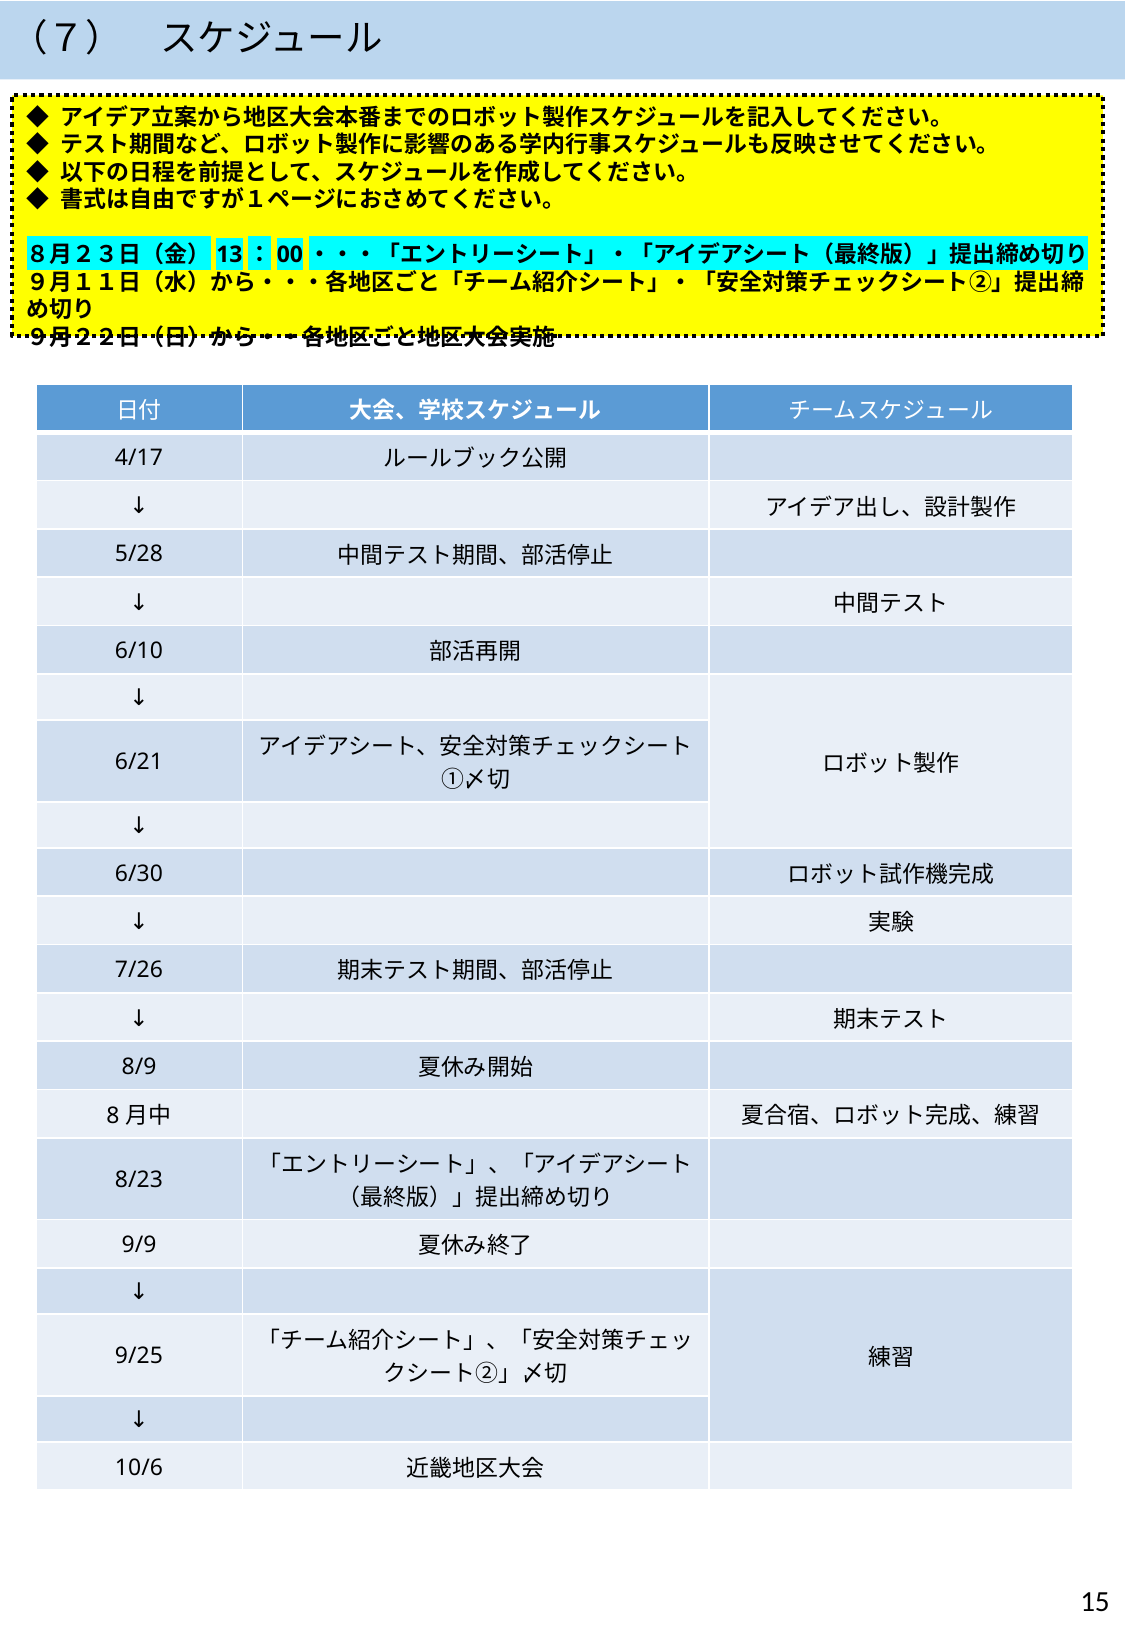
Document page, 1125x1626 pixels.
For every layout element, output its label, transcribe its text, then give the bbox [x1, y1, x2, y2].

table_cell 8/9 [37, 1042, 242, 1089]
table_cell 練習 [710, 1269, 1072, 1441]
table_cell 期末テスト期間、部活停止 [243, 945, 708, 992]
table_cell [710, 626, 1072, 673]
table_cell 期末テスト [710, 994, 1072, 1040]
table_cell 4/17 [37, 435, 242, 480]
table_cell [243, 897, 708, 944]
table_cell 8月中 [37, 1090, 242, 1137]
table_cell 中間テスト [710, 578, 1072, 625]
table_cell [243, 1090, 708, 1137]
table_cell ↓ [37, 1397, 242, 1441]
text_box （７） スケジュール [0, 0, 822, 80]
table_cell 7/26 [37, 945, 242, 992]
table_cell 「チーム紹介シート」、「安全対策チェックシート②」〆切 [243, 1315, 708, 1395]
table_cell [243, 675, 708, 719]
table_header チームスケジュール [710, 385, 1072, 430]
table_cell 8/23 [37, 1139, 242, 1219]
table_cell [243, 849, 708, 895]
table_cell [243, 803, 708, 847]
slide_number 15 [871, 1556, 1125, 1625]
table_cell 実験 [710, 897, 1072, 944]
table_cell アイデア出し、設計製作 [710, 481, 1072, 528]
table_header 大会、学校スケジュール [243, 385, 708, 430]
table_cell [710, 1220, 1072, 1267]
table_cell 夏休み開始 [243, 1042, 708, 1089]
table_header 日付 [37, 385, 242, 430]
table_cell ↓ [37, 897, 242, 944]
table_cell ルールブック公開 [243, 435, 708, 480]
table_cell ↓ [37, 675, 242, 719]
table_cell ↓ [37, 481, 242, 528]
table_cell [243, 1269, 708, 1313]
table_cell 夏合宿、ロボット完成、練習 [710, 1090, 1072, 1137]
table_cell 夏休み終了 [243, 1220, 708, 1267]
table_cell 近畿地区大会 [243, 1443, 708, 1489]
table_cell [243, 481, 708, 528]
table_cell 10/6 [37, 1443, 242, 1489]
table_cell ↓ [37, 578, 242, 625]
table_cell [243, 1397, 708, 1441]
table_cell [710, 530, 1072, 576]
table_cell [710, 1443, 1072, 1489]
table_cell 9/25 [37, 1315, 242, 1395]
table_cell ロボット製作 [710, 675, 1072, 847]
table_cell ロボット試作機完成 [710, 849, 1072, 895]
table_cell ↓ [37, 803, 242, 847]
table_cell [243, 578, 708, 625]
table_cell ↓ [37, 994, 242, 1040]
text_box ◆ アイデア立案から地区大会本番までのロボット製作スケジュールを記入してください。 ◆ テスト期間など、ロボット製作に影響のある学内行事スケジュールも反映させてください。 ◆ 以下の日程を前提として、スケジュールを作成してください。 ◆ 書式は自由ですが１ページにおさめてください。 ８月２３日（金）13：00・・・「エントリーシート」・「アイデアシート（最終版）」提出締め切り ９月１１日（水）から・・・各地区ごと「チーム紹介シート」・「安全対策チェックシート②」提出締め切り ９月２２日（日）から・・各地区ごと地区大会実施 [10, 93, 1105, 338]
table_cell [710, 435, 1072, 480]
table_cell 「エントリーシート」、「アイデアシート（最終版）」提出締め切り [243, 1139, 708, 1219]
table_cell 部活再開 [243, 626, 708, 673]
table_cell [243, 994, 708, 1040]
table_cell 6/30 [37, 849, 242, 895]
table_cell アイデアシート、安全対策チェックシート①〆切 [243, 721, 708, 801]
table_cell 6/10 [37, 626, 242, 673]
table_cell 9/9 [37, 1220, 242, 1267]
table_cell [710, 1139, 1072, 1219]
table_cell ↓ [37, 1269, 242, 1313]
table_cell [710, 1042, 1072, 1089]
table_cell 中間テスト期間、部活停止 [243, 530, 708, 576]
table_cell 5/28 [37, 530, 242, 576]
table_cell 6/21 [37, 721, 242, 801]
table_cell [710, 945, 1072, 992]
